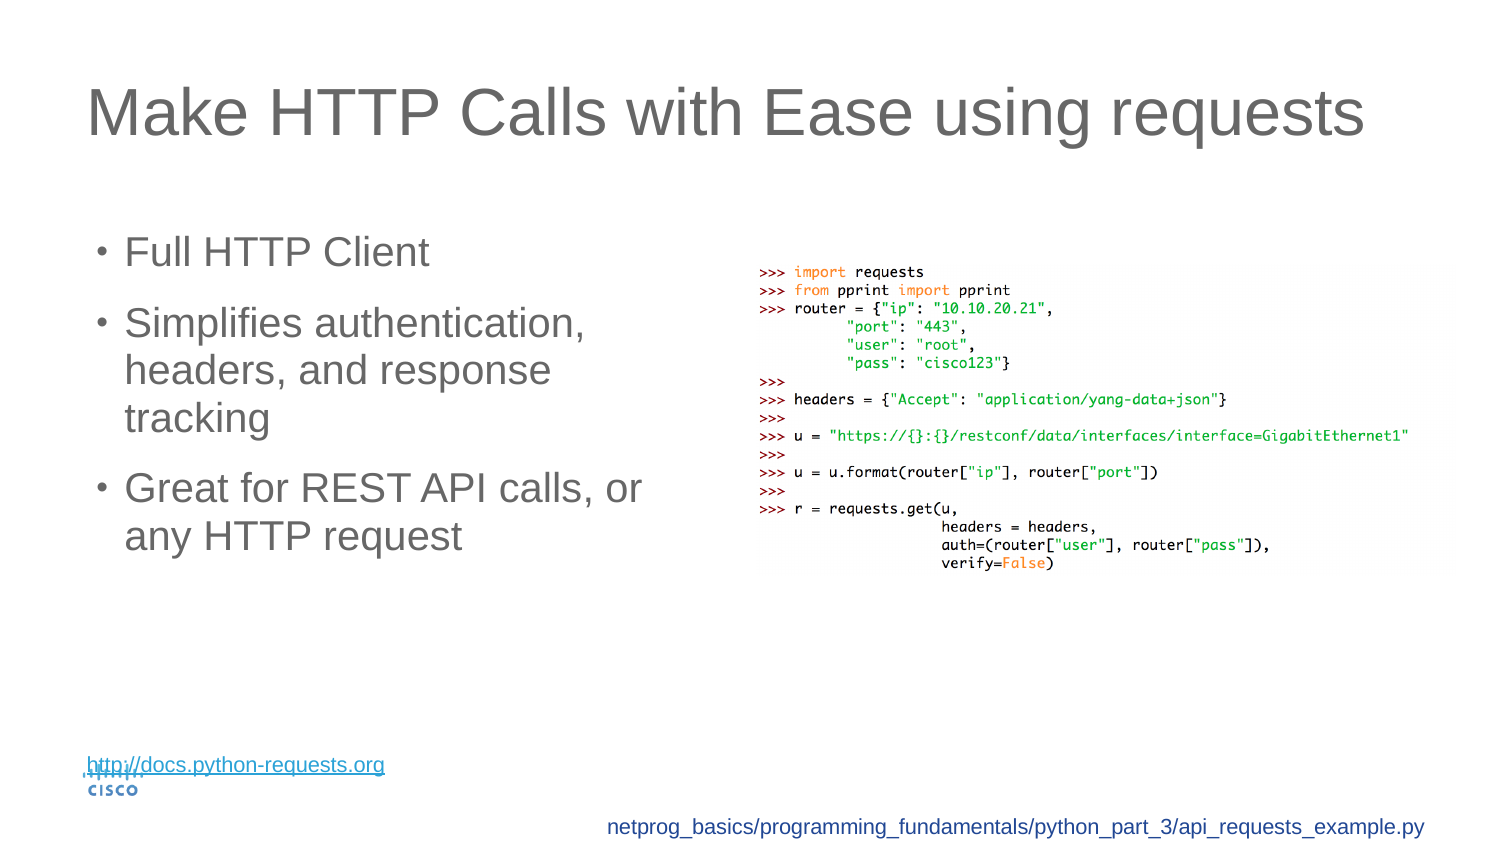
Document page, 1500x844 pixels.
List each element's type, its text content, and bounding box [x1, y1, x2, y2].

text_box http://docs.python-requests.org [71, 742, 725, 784]
text_box netprog_basics/programming_fundamentals/python_part_3/api_requests_example.py [546, 805, 1441, 844]
text_box [651, 741, 1500, 844]
picture [756, 264, 1457, 576]
picture [77, 784, 149, 803]
text_box [651, 0, 1500, 162]
list Full HTTP Client Simplifies authentication, headers, and response tracking Great for REST API calls, or any HTTP request [71, 221, 712, 727]
title Make HTTP Calls with Ease using requests [71, 55, 1441, 176]
